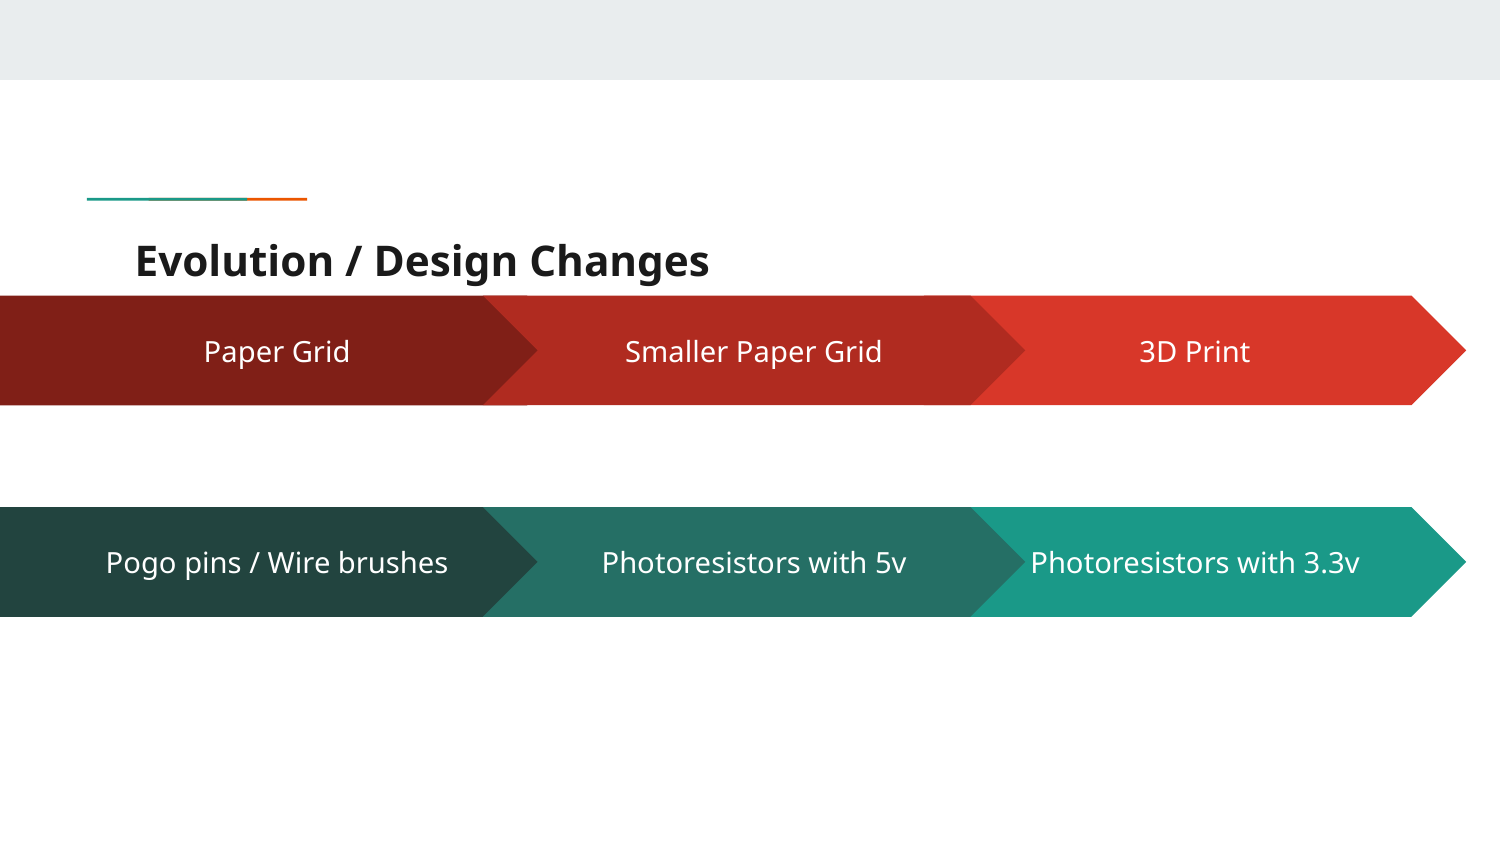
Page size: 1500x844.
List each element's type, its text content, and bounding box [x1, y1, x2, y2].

text_box Photoresistors with 3.3v [972, 507, 1467, 617]
title Evolution / Design Changes [119, 216, 1381, 295]
text_box Paper Grid [0, 295, 537, 406]
text_box Smaller Paper Grid [482, 295, 1026, 406]
text_box Pogo pins / Wire brushes [0, 507, 536, 617]
text_box Photoresistors with 5v [482, 507, 1026, 617]
text_box 3D Print [971, 295, 1467, 406]
